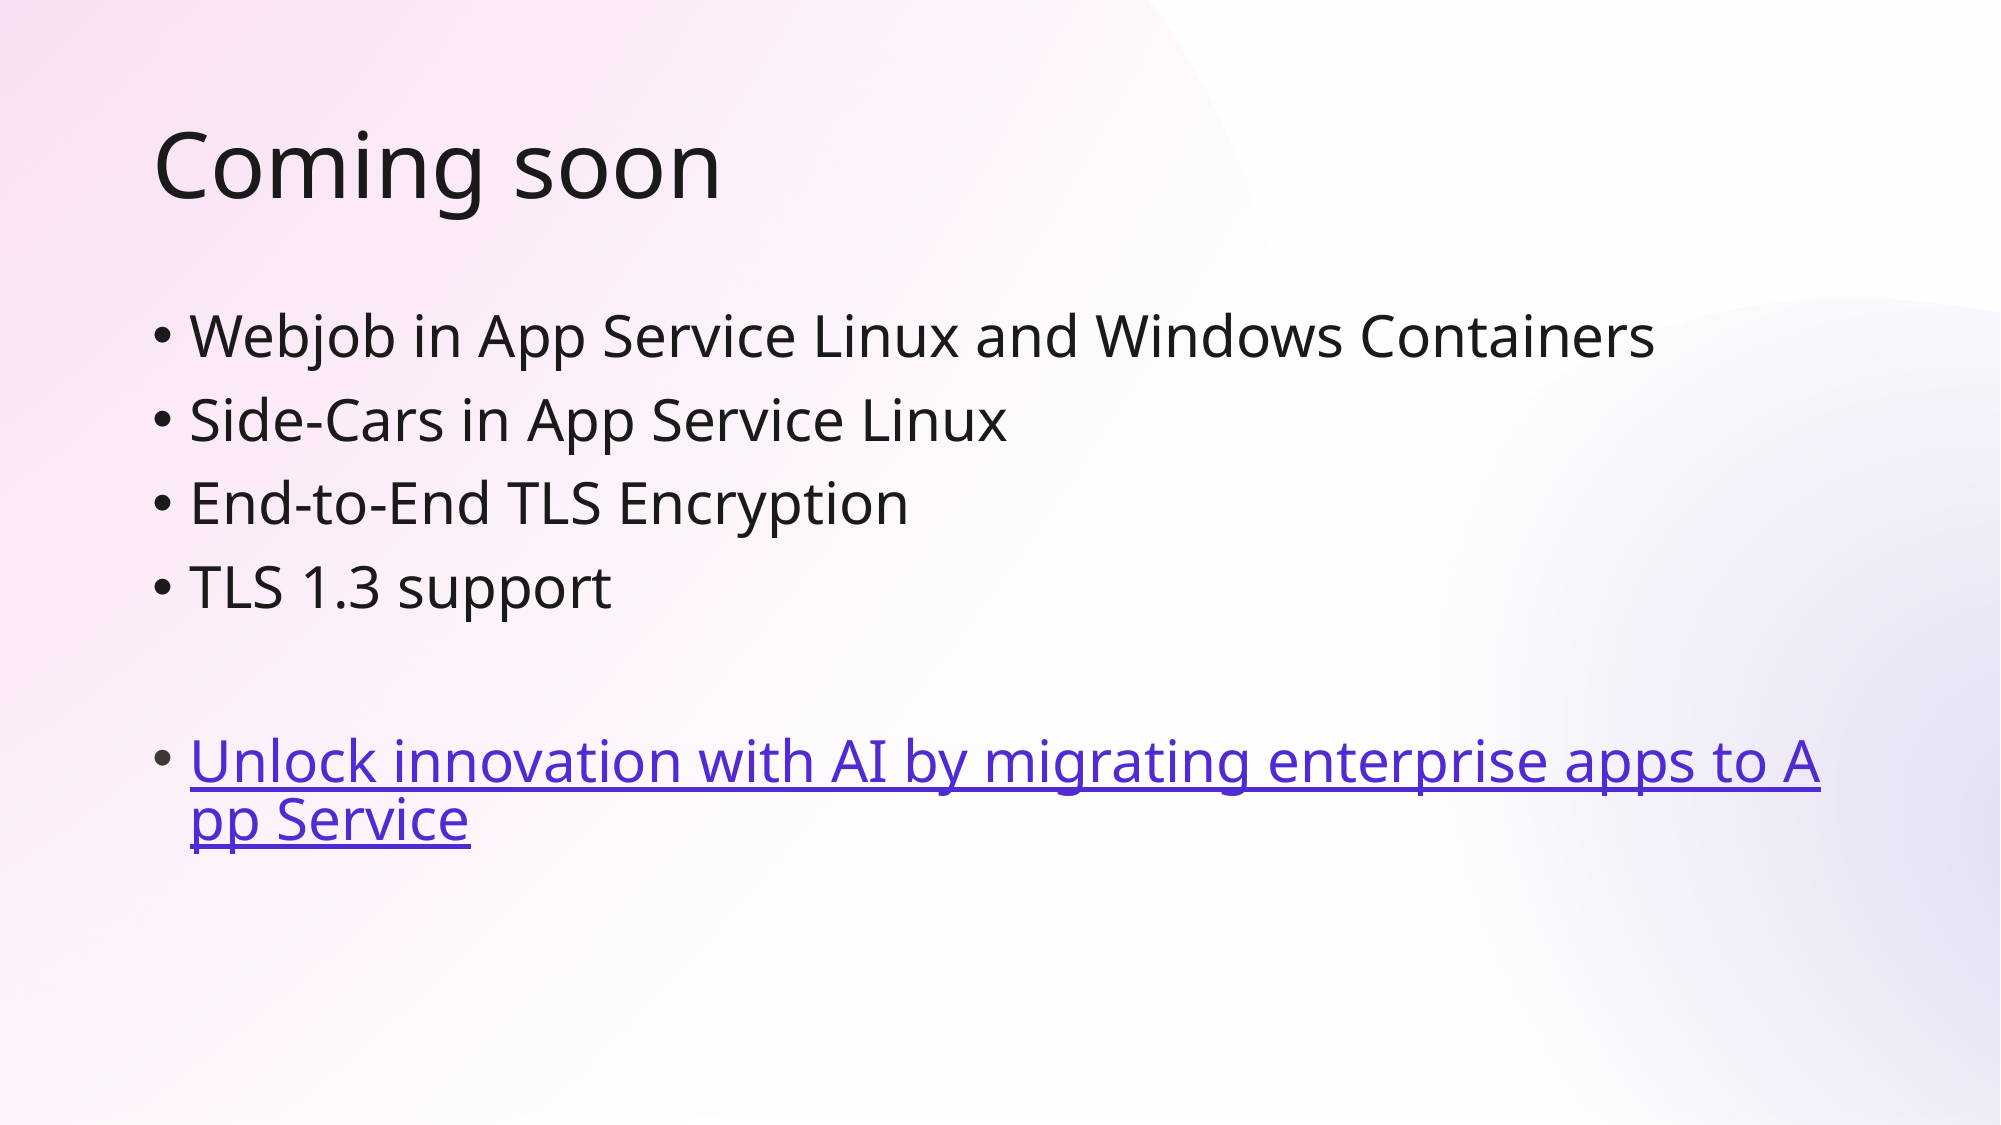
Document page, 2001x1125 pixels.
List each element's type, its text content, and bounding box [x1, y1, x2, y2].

picture [0, 0, 2001, 1125]
list Webjob in App Service Linux and Windows Containers Side-Cars in App Service Linux End-to-End TLS Encryption TLS 1.3 support Unlock innovation with AI by migrating enterprise apps to App Service [137, 299, 1863, 1014]
title Coming soon [137, 59, 1863, 278]
